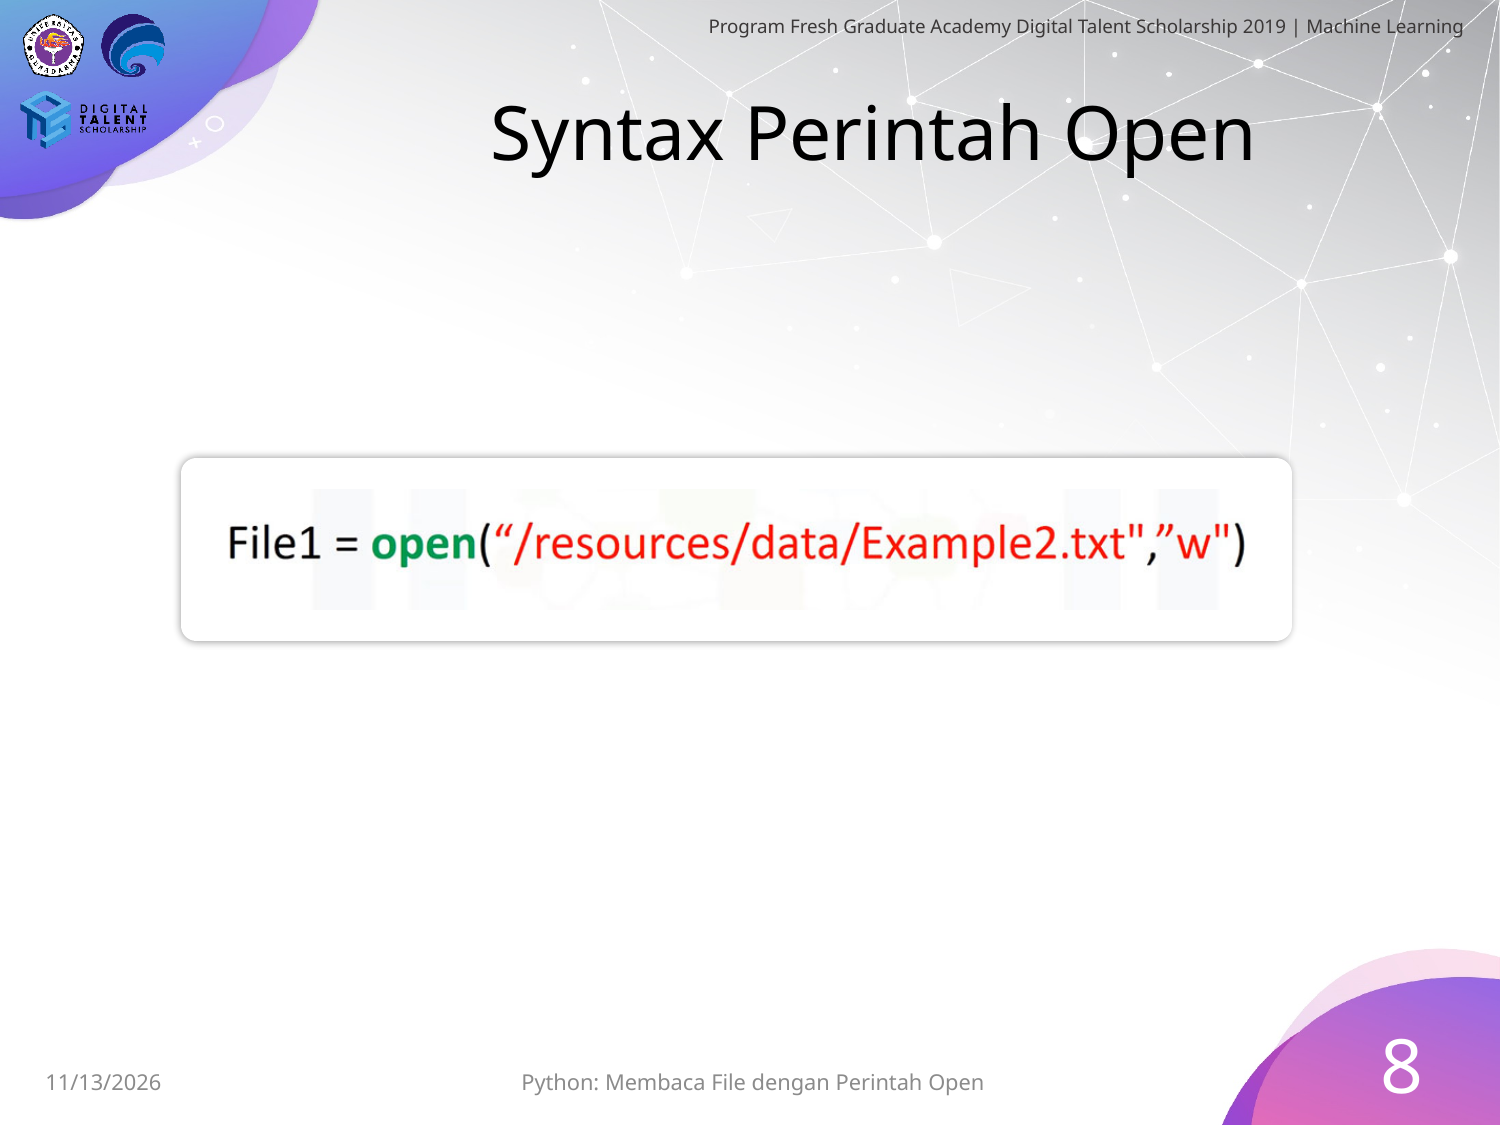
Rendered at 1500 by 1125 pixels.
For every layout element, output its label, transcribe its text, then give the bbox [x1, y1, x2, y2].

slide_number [30, 1053, 272, 1114]
footer Python: Membaca File dengan Perintah Open [386, 1053, 1121, 1114]
title Syntax Perintah Open [271, 66, 1477, 207]
slide_number 8 [1327, 1025, 1477, 1115]
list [211, 489, 1261, 610]
picture [0, 0, 1500, 1125]
